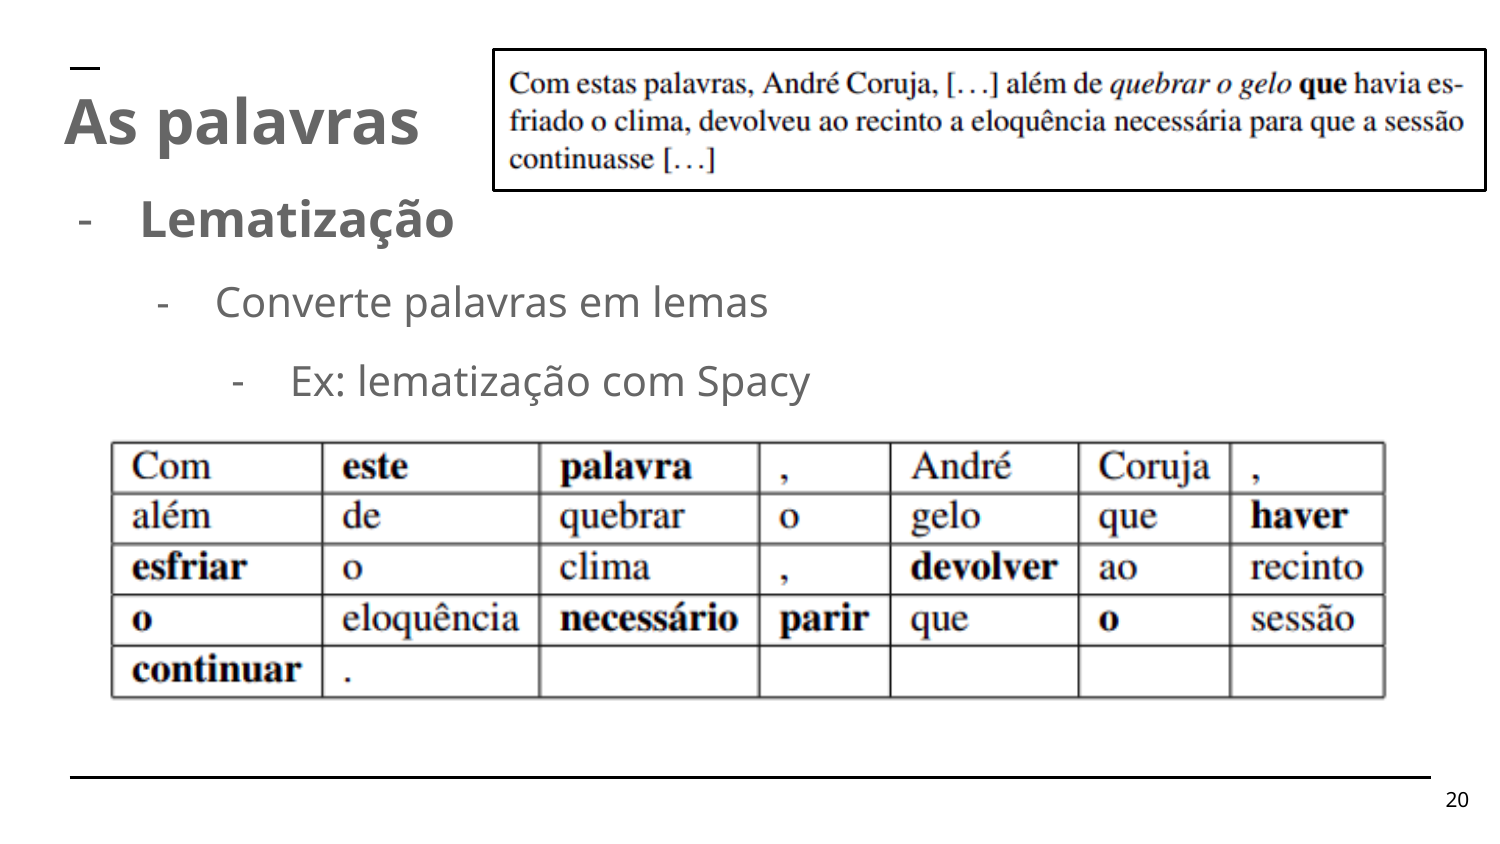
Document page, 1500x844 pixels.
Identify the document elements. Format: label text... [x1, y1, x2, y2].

picture [99, 428, 1401, 713]
list Lematização Converte palavras em lemas Ex: lematização com Spacy [49, 172, 1432, 770]
slide_number ‹#› [1394, 769, 1484, 834]
title As palavras [49, 67, 489, 172]
picture [494, 50, 1485, 189]
